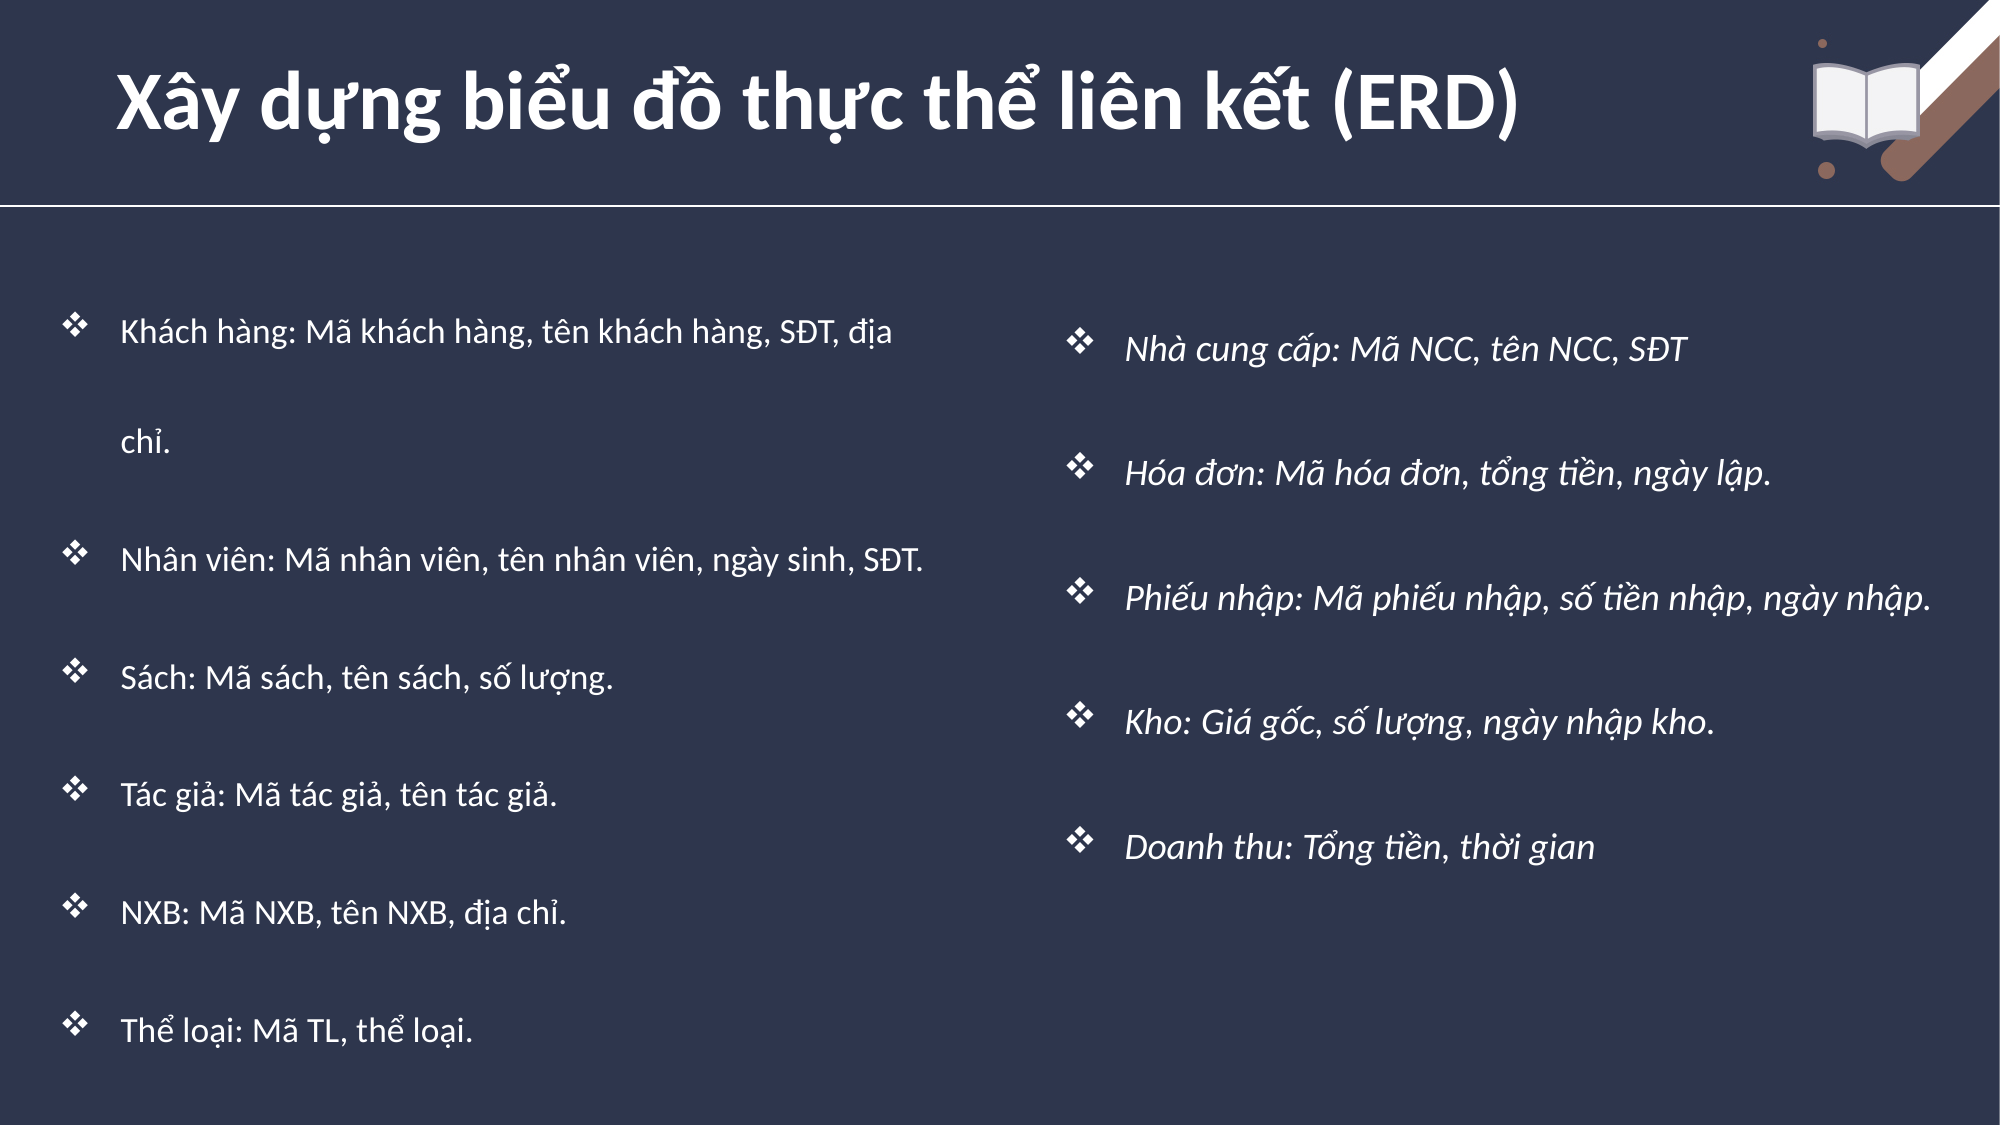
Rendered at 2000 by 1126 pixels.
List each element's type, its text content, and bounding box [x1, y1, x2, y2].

title Xây dựng biểu đồ thực thể liên kết (ERD) [99, 31, 1900, 163]
picture [0, 0, 2000, 1125]
text_box Nhà cung cấp: Mã NCC, tên NCC, SĐT Hóa đơn: Mã hóa đơn, tổng tiền, ngày lập. Phiếu nhập: Mã phiếu nhập, số tiền nhập, ngày nhập. Kho: Giá gốc, số lượng, ngày nhập kho. Doanh thu: Tổng tiền, thời gian [1047, 243, 1956, 1036]
list Khách hàng: Mã khách hàng, tên khách hàng, SĐT, địa chỉ. Nhân viên: Mã nhân viên, tên nhân viên, ngày sinh, SĐT. Sách: Mã sách, tên sách, số lượng. Tác giả: Mã tác giả, tên tác giả. NXB: Mã NXB, tên NXB, địa chỉ. Thể loại: Mã TL, thể loại. [43, 231, 966, 1024]
